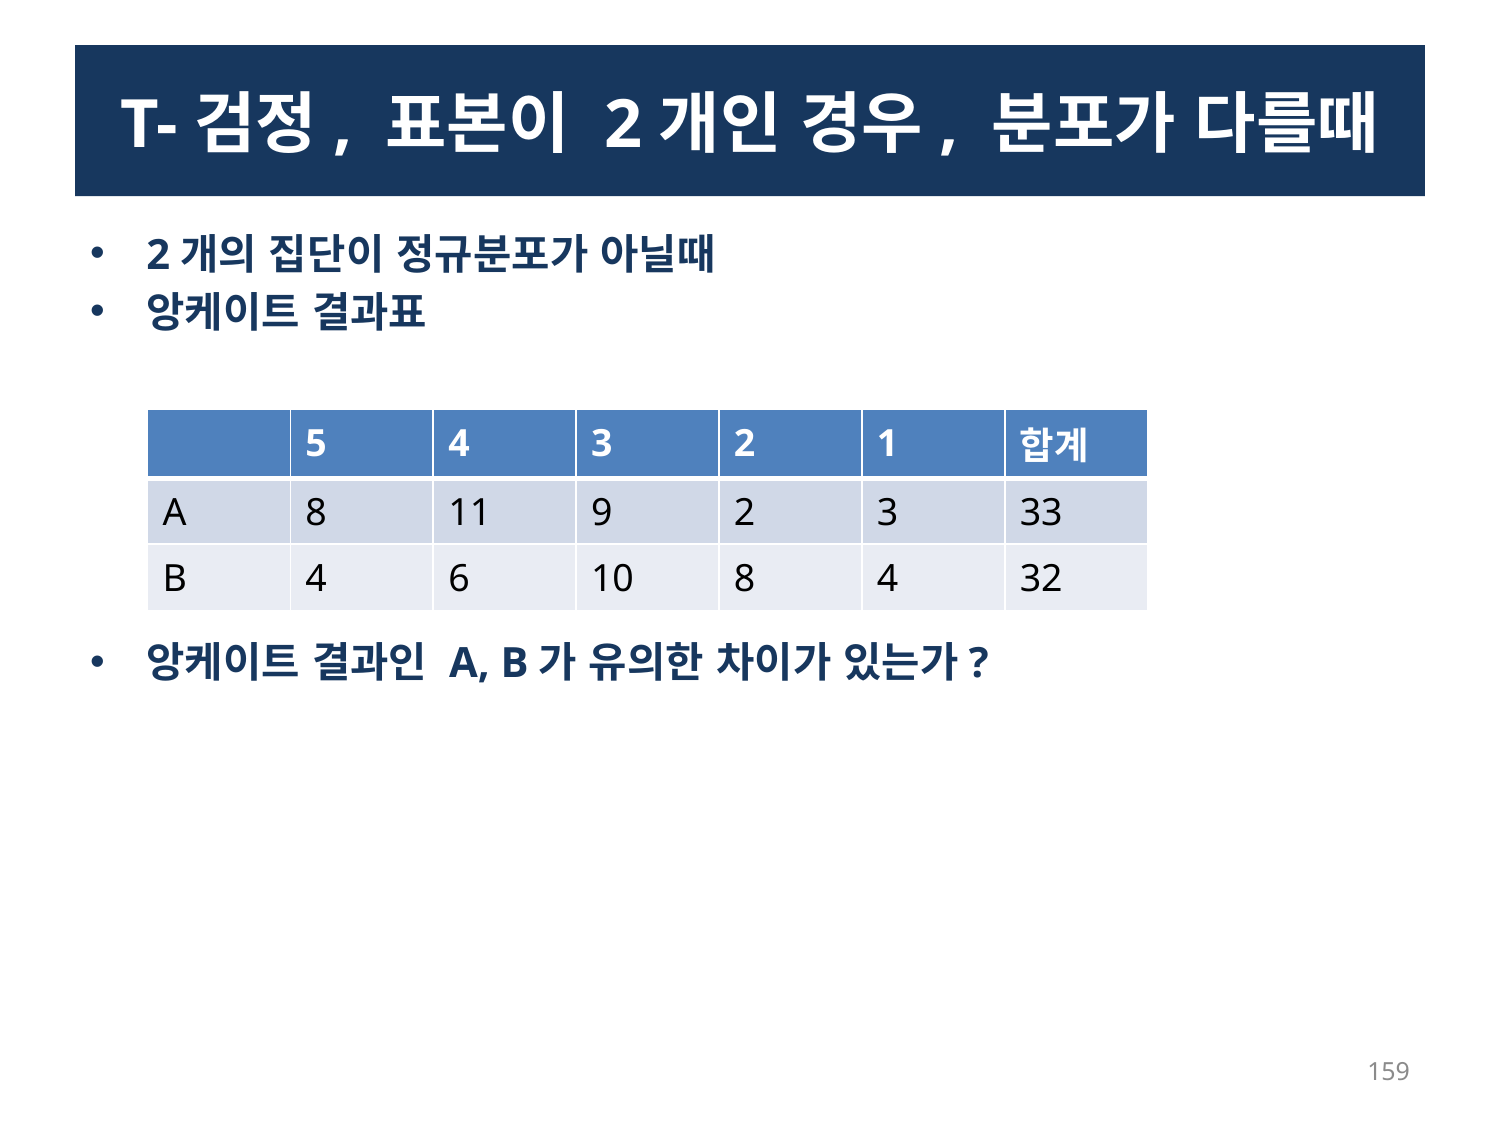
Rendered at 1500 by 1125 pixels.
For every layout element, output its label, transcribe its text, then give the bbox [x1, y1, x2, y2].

table_cell 8 [720, 545, 861, 610]
table_cell 4 [291, 545, 432, 610]
title T-검정, 표본이 2개인 경우, 분포가 다를때 [75, 45, 1425, 197]
table_cell 33 [1006, 481, 1147, 543]
table_header 5 [291, 410, 432, 476]
table_cell 8 [291, 481, 432, 543]
table_cell 11 [434, 481, 575, 543]
table_cell 2 [720, 481, 861, 543]
table_cell 6 [434, 545, 575, 610]
table_cell 9 [577, 481, 718, 543]
table_cell 4 [863, 545, 1004, 610]
list 2개의 집단이 정규분포가 아닐때 앙케이트 결과표 앙케이트 결과인 A, B가 유의한 차이가 있는가? [75, 219, 1425, 1005]
slide_number 159 [1074, 1042, 1425, 1103]
table_cell 3 [863, 481, 1004, 543]
table_cell B [148, 545, 290, 610]
table_header 합계 [1006, 410, 1147, 476]
table_cell 10 [577, 545, 718, 610]
table_header 2 [720, 410, 861, 476]
table_header [148, 410, 290, 476]
table_cell A [148, 481, 290, 543]
table_header 1 [863, 410, 1004, 476]
table_header 4 [434, 410, 575, 476]
table_header 3 [577, 410, 718, 476]
table_cell 32 [1006, 545, 1147, 610]
